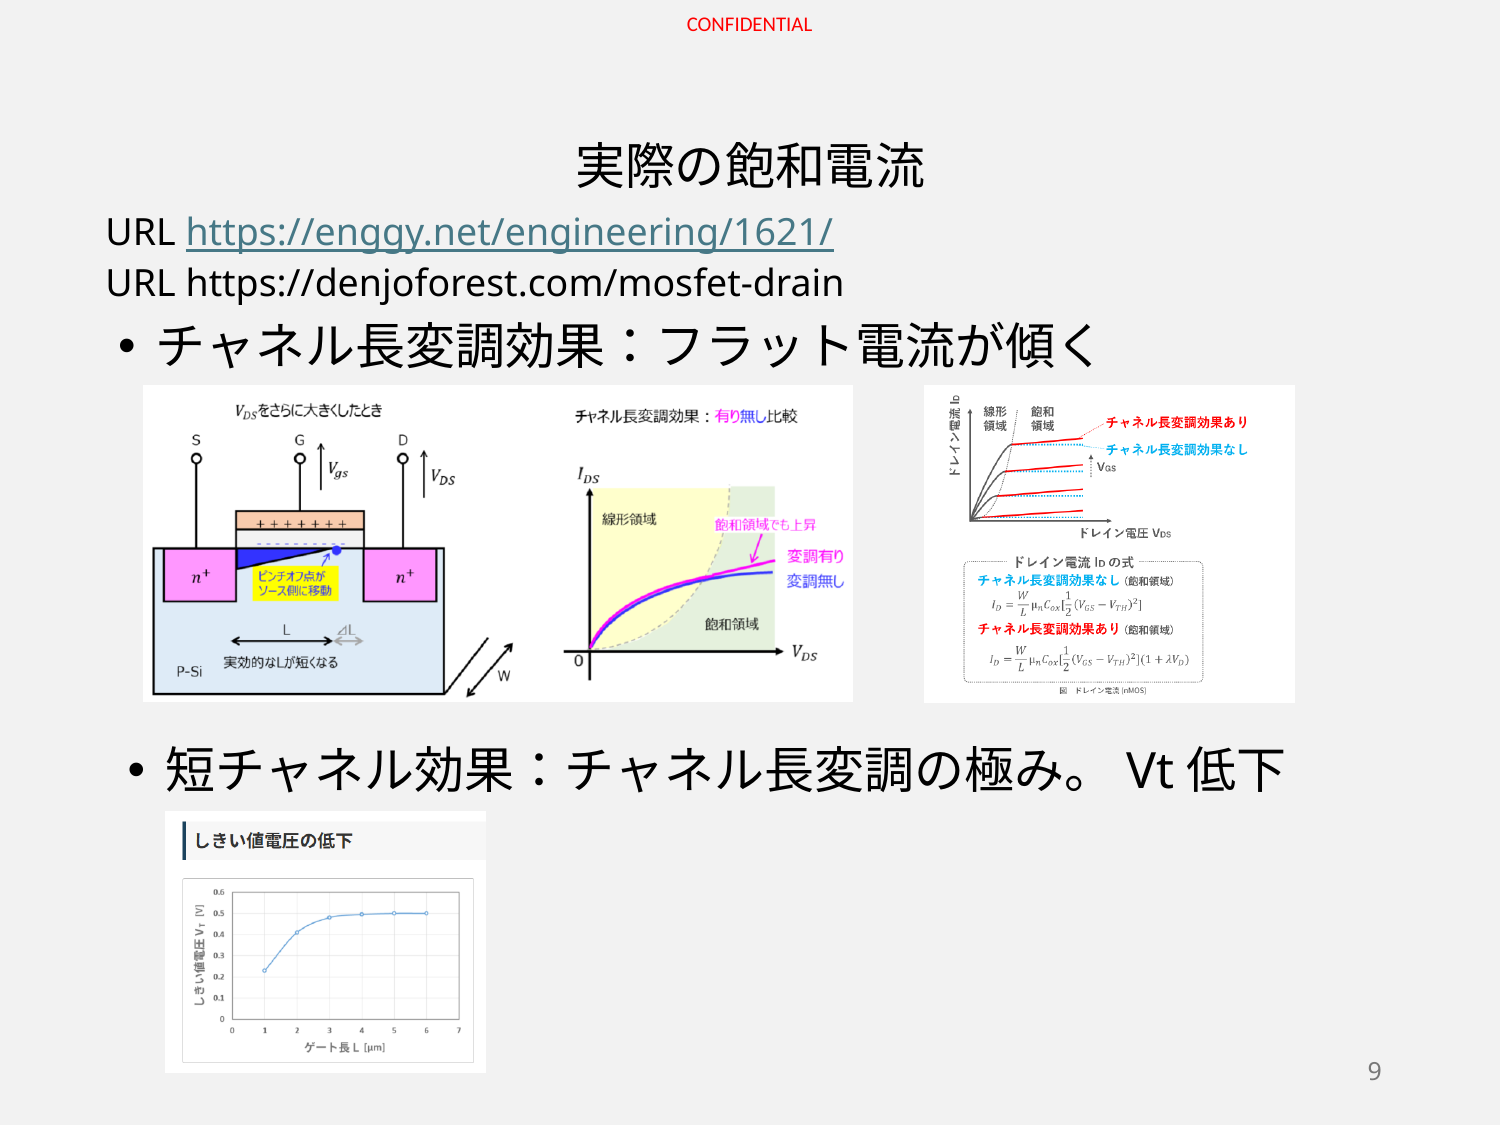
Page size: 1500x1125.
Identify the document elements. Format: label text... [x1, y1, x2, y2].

picture [165, 811, 486, 1074]
slide_number 9 [1059, 1042, 1397, 1103]
text_box URL https://enggy.net/engineering/1621/ URL https://denjoforest.com/mosfet-drain [90, 200, 906, 312]
picture [923, 384, 1296, 703]
picture [143, 385, 853, 703]
title 実際の飽和電流 [103, 59, 1397, 278]
list チャネル長変調効果：フラット電流が傾く [103, 313, 1397, 1014]
text_box 短チャネル効果：チャネル長変調の極み。Vt低下 [112, 738, 1500, 842]
